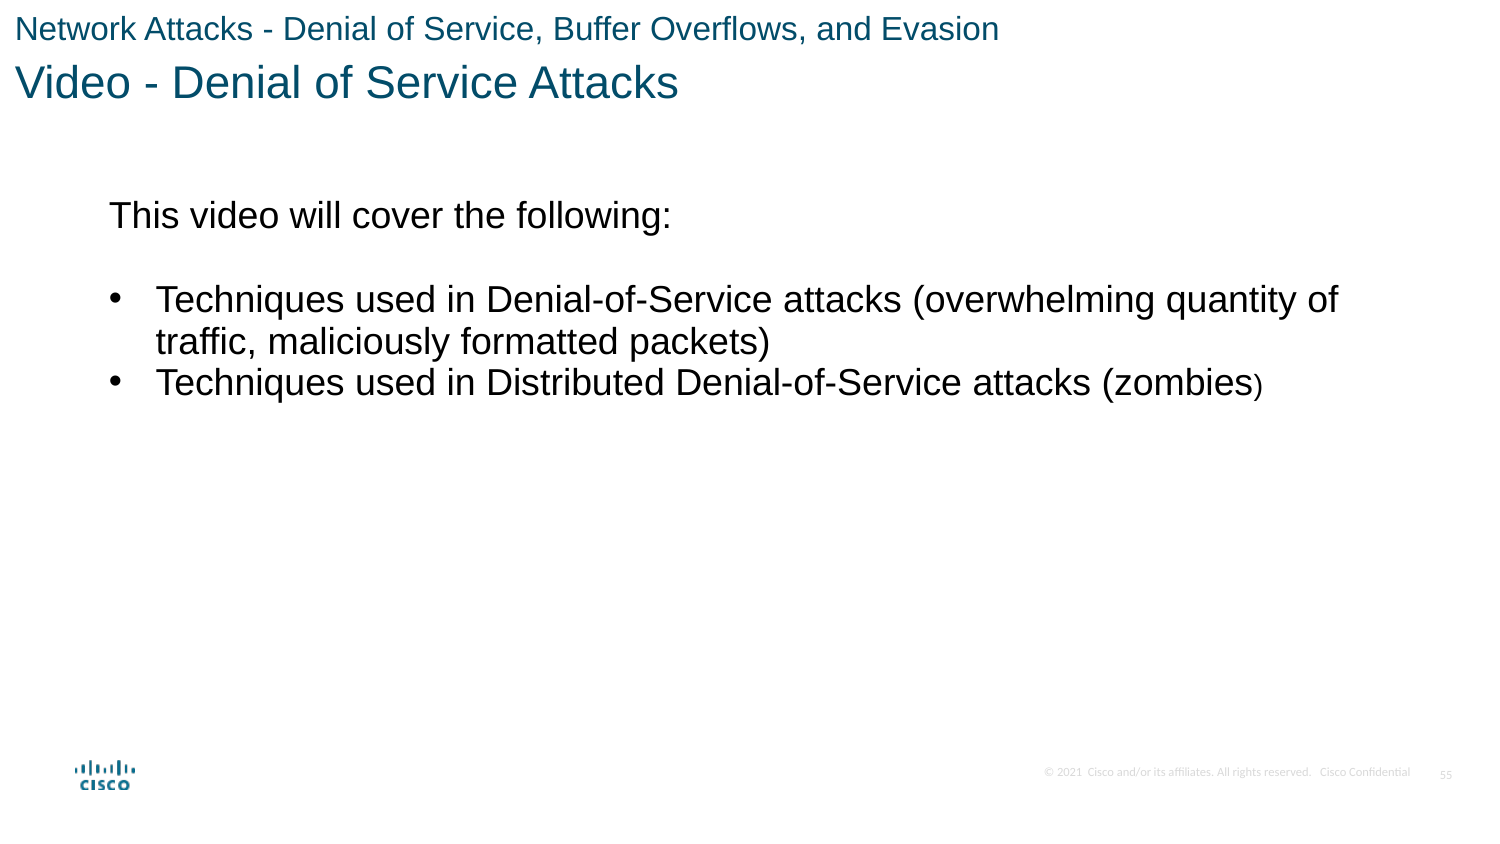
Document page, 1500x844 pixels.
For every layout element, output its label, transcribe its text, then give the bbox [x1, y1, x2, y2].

text_box This video will cover the following: Techniques used in Denial-of-Service attacks (overwhelming quantity of traffic, maliciously formatted packets) Techniques used in Distributed Denial-of-Service attacks (zombies) [94, 187, 1444, 610]
slide_number <number> [1425, 759, 1500, 797]
list Video - Denial of Service Attacks [0, 45, 1500, 195]
picture [75, 759, 135, 790]
list Network Attacks - Denial of Service, Buffer Overflows, and Evasion [0, 0, 1500, 45]
